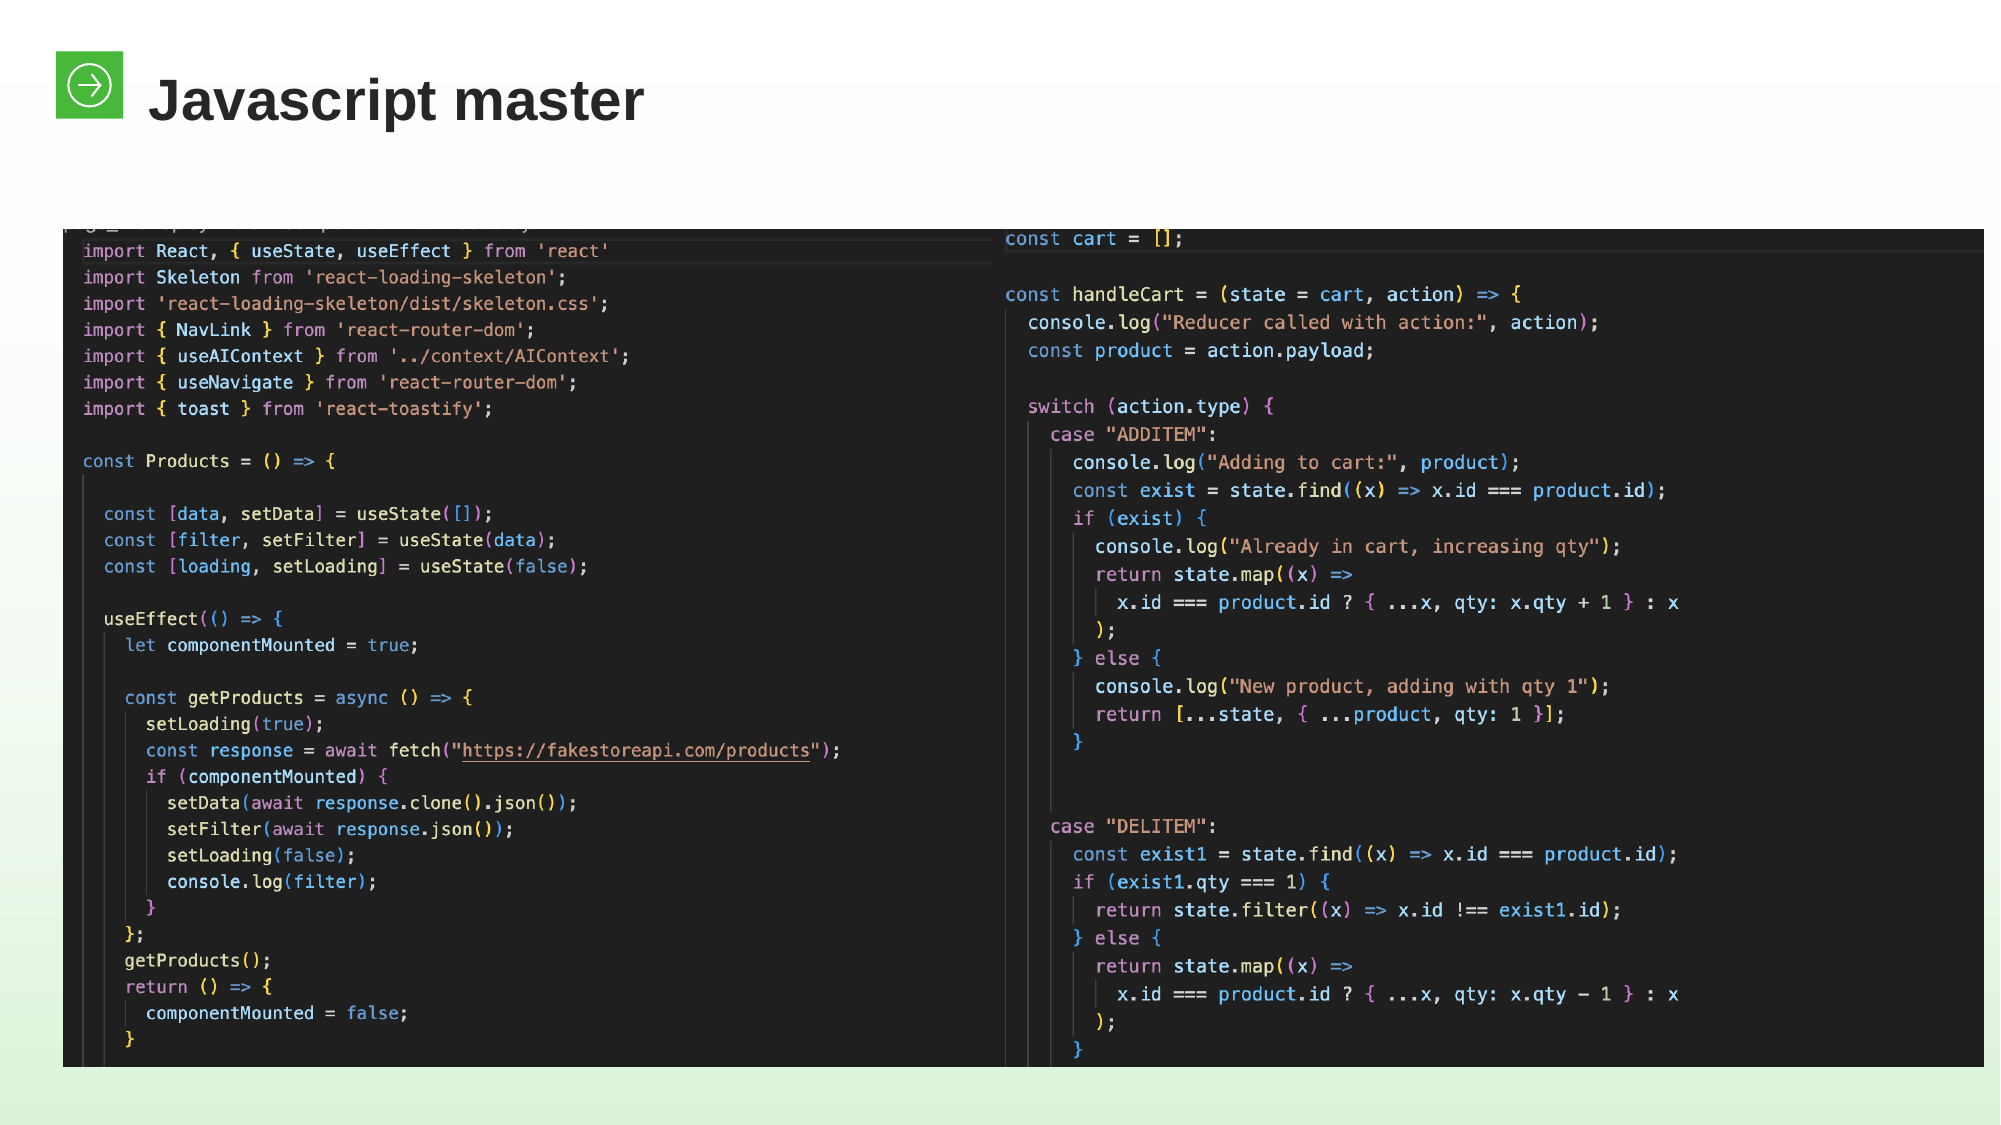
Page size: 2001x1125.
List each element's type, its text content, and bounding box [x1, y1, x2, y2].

text_box Javascript master [148, 41, 1852, 129]
text_box [56, 51, 124, 119]
picture [63, 229, 1984, 1067]
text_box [68, 63, 111, 107]
text_box [0, 41, 2000, 1125]
